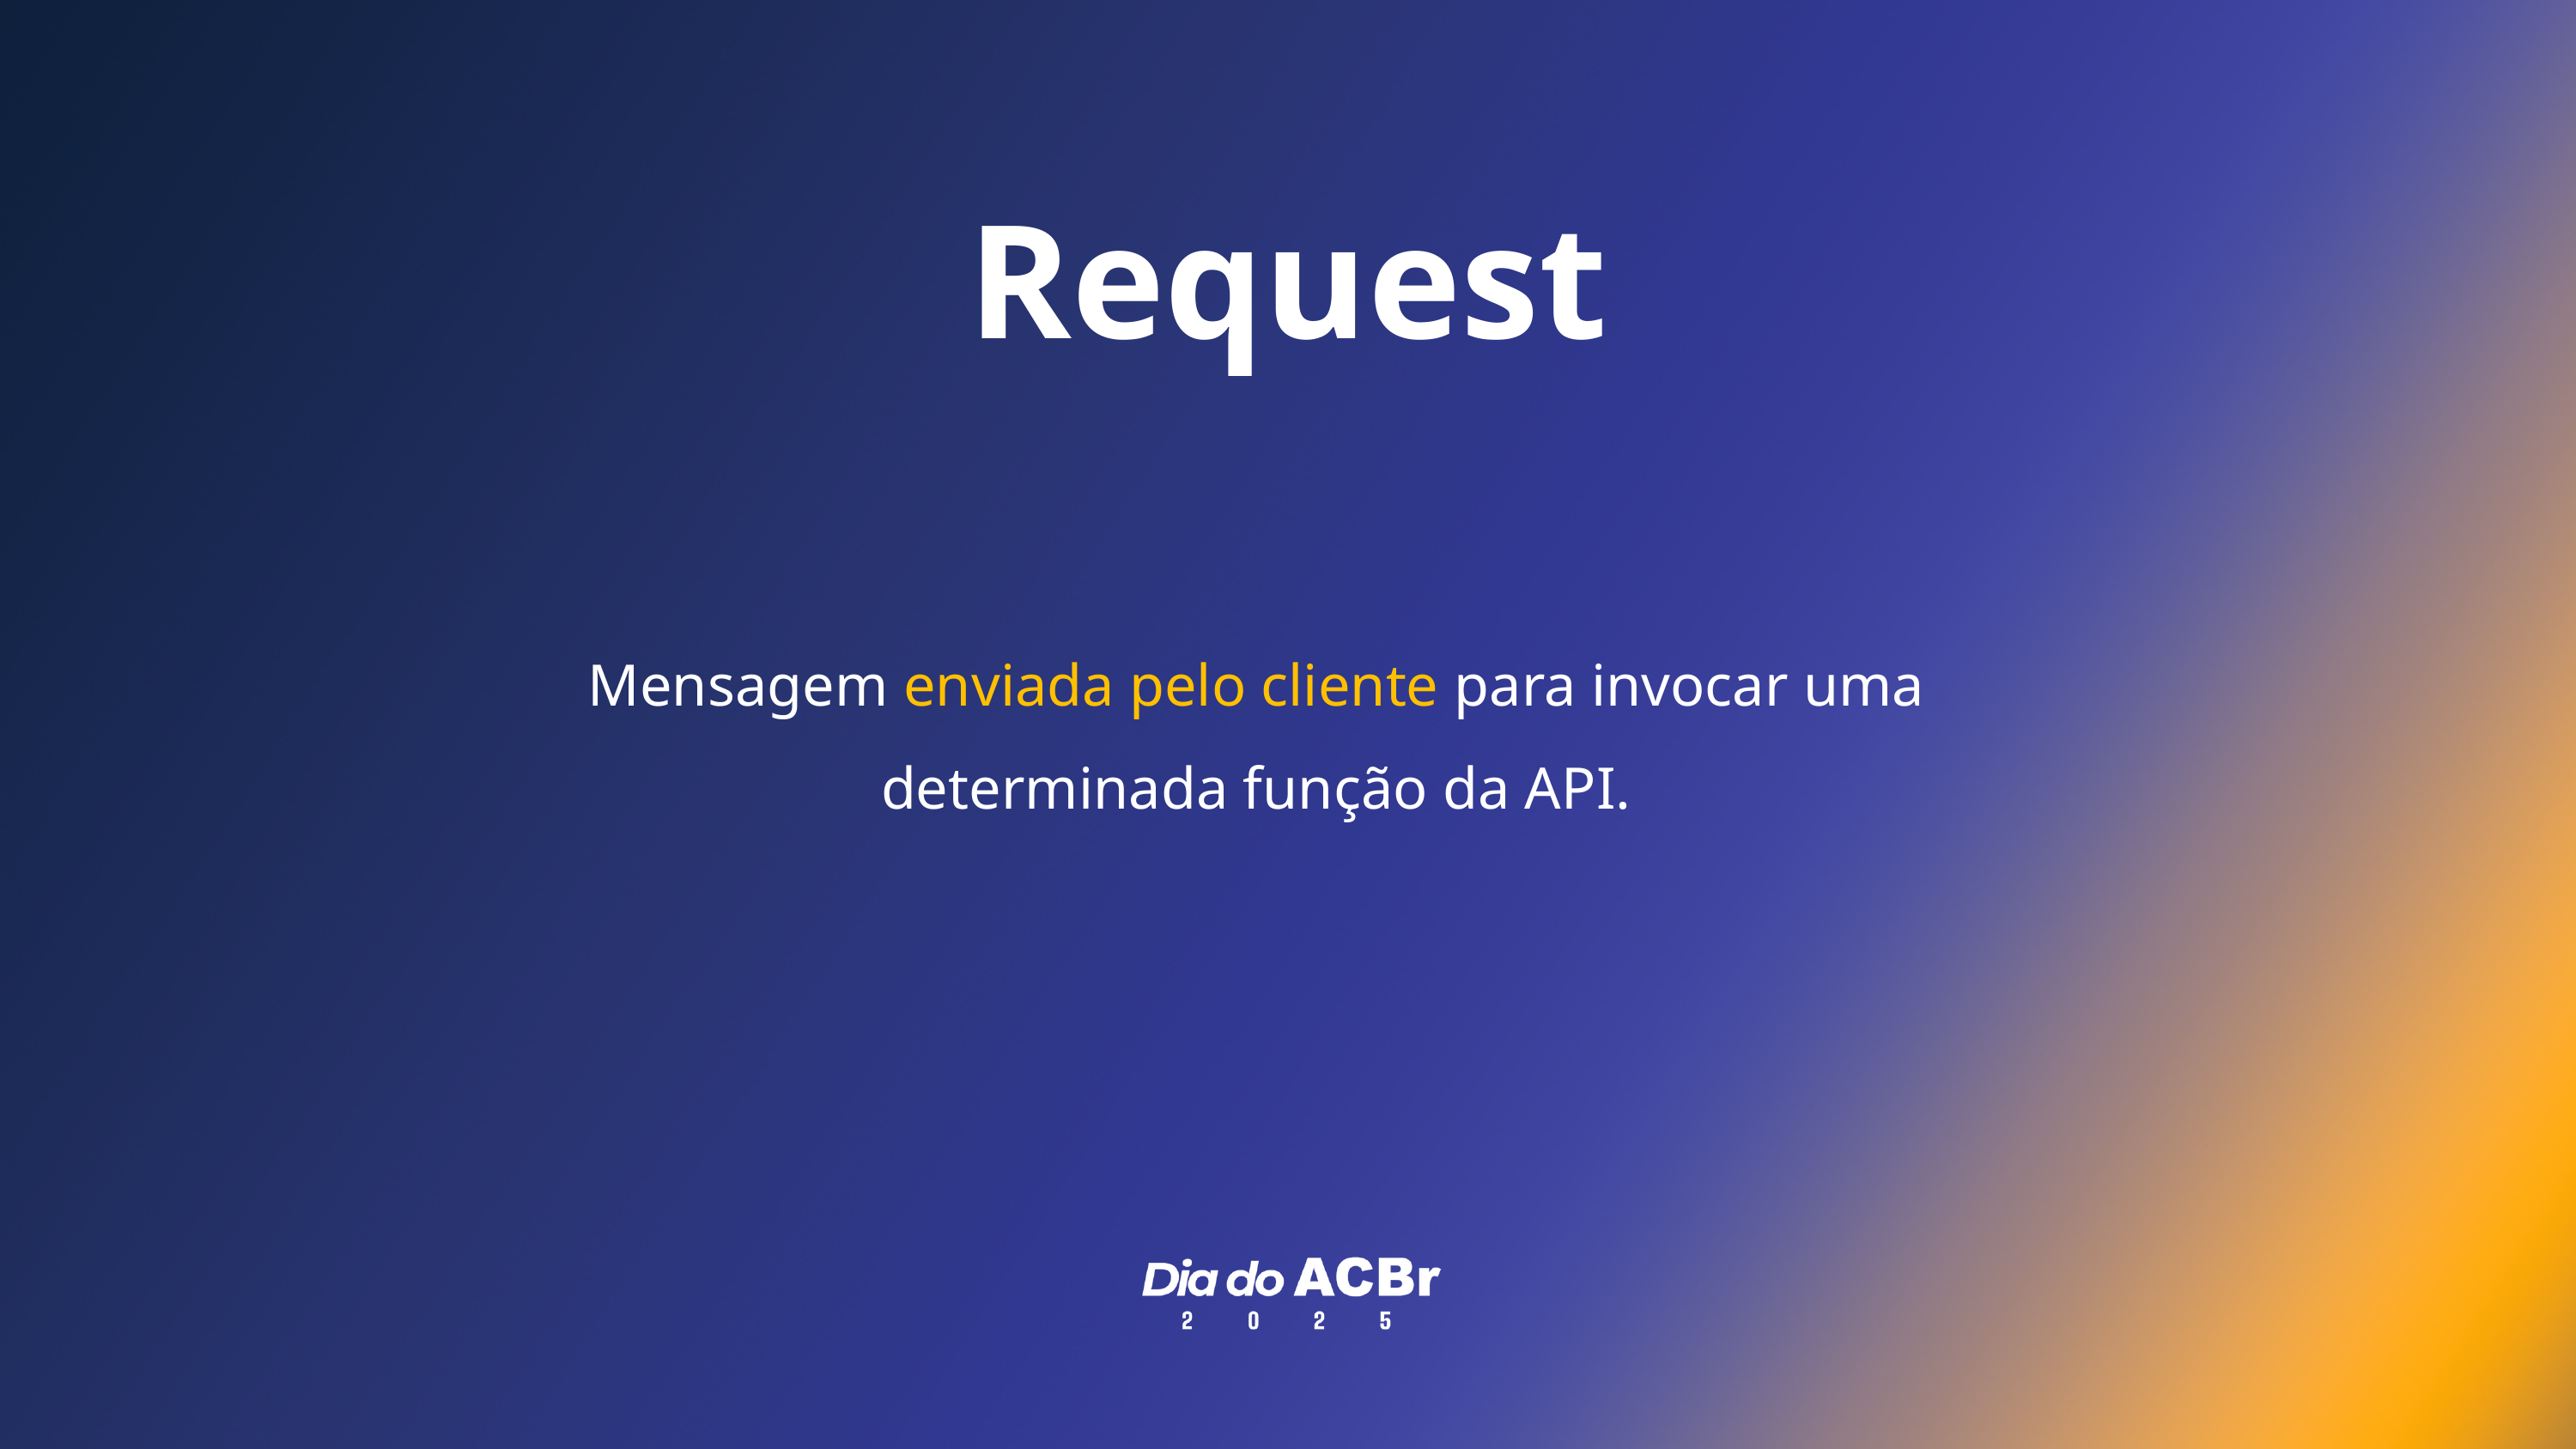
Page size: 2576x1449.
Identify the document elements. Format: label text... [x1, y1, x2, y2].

text_box [1136, 1252, 1446, 1334]
text_box Mensagem enviada pelo cliente para invocar uma determinada função da API. [425, 614, 2088, 821]
picture [0, 0, 2576, 1449]
text_box Request [370, 252, 2205, 370]
